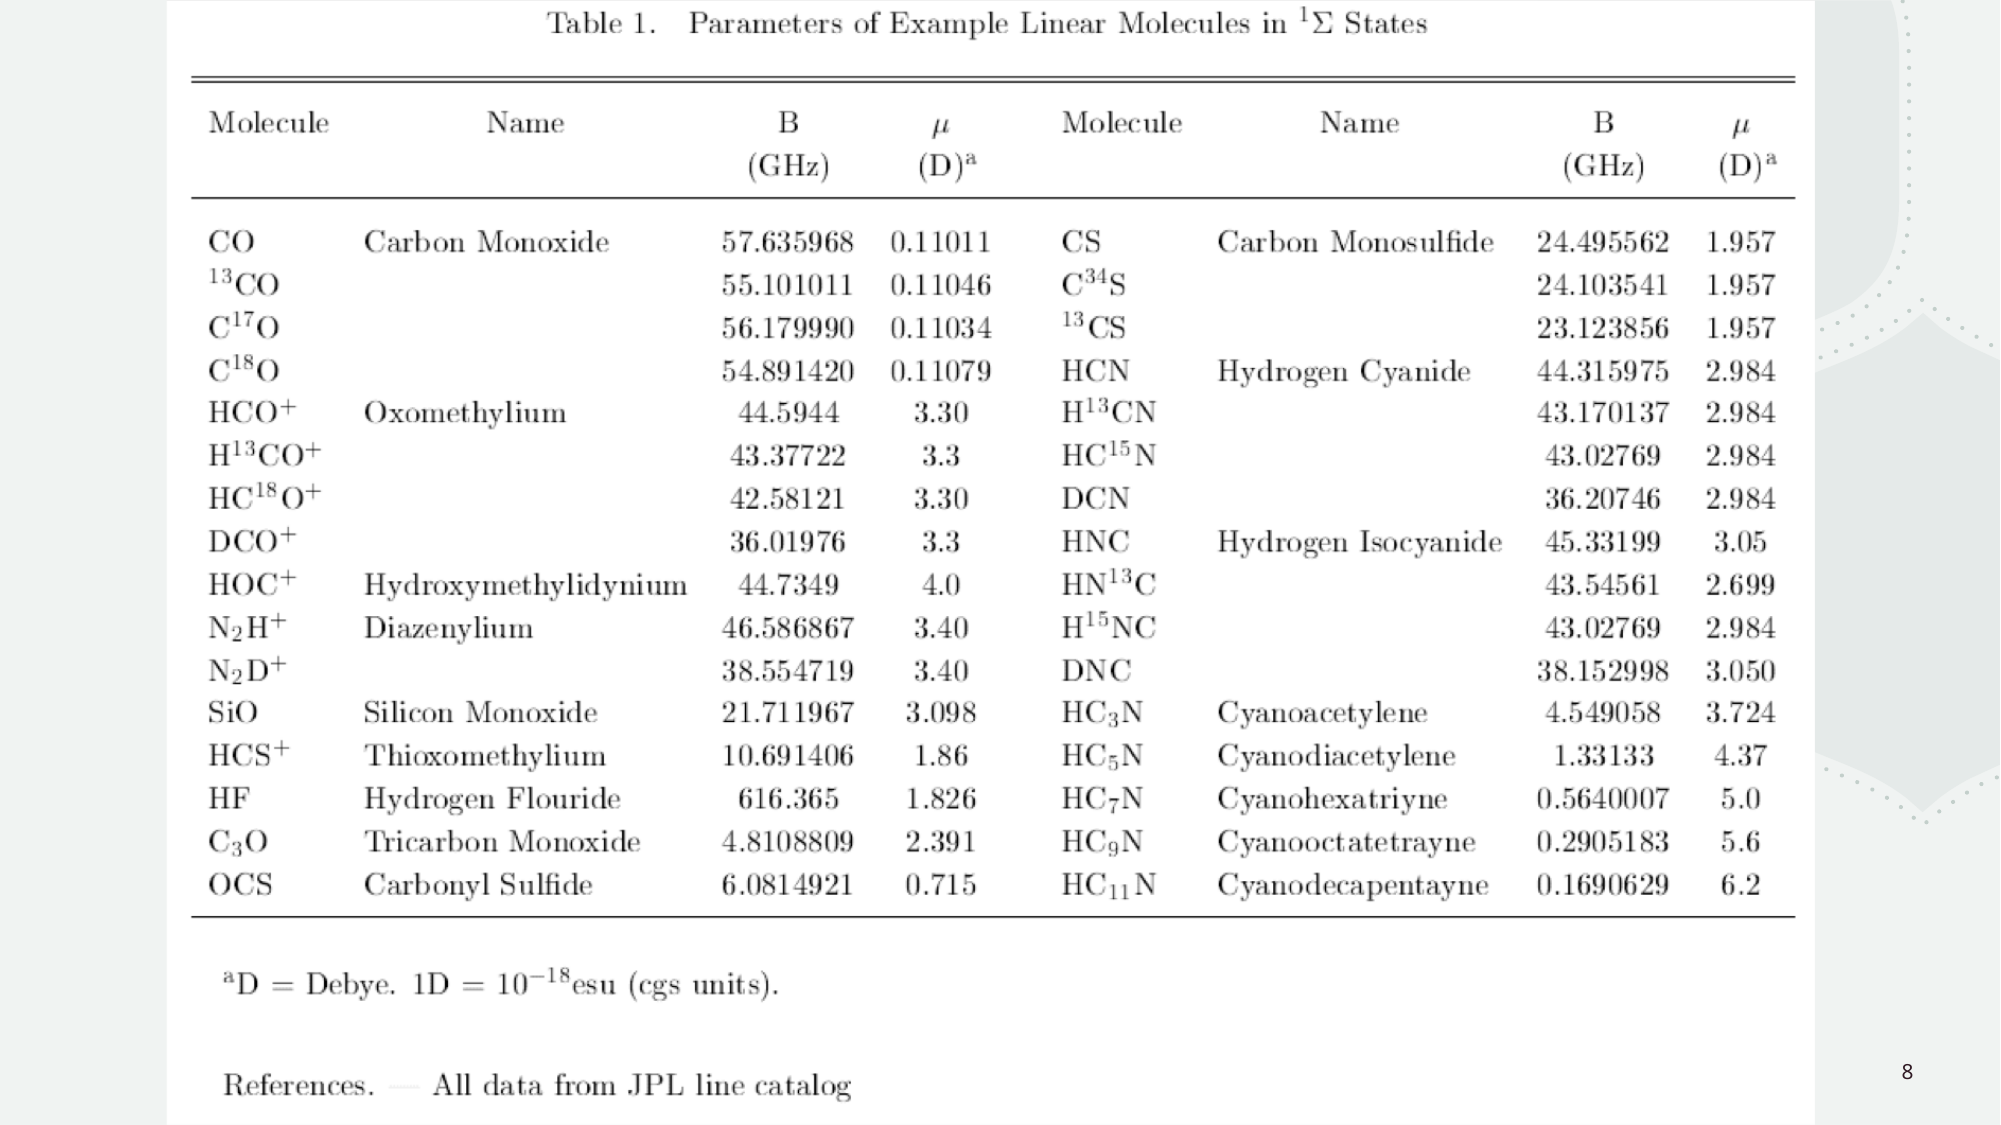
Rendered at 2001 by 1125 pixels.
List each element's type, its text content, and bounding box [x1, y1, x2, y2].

picture [166, 0, 1816, 1125]
slide_number ‹#› [1843, 1042, 1929, 1103]
